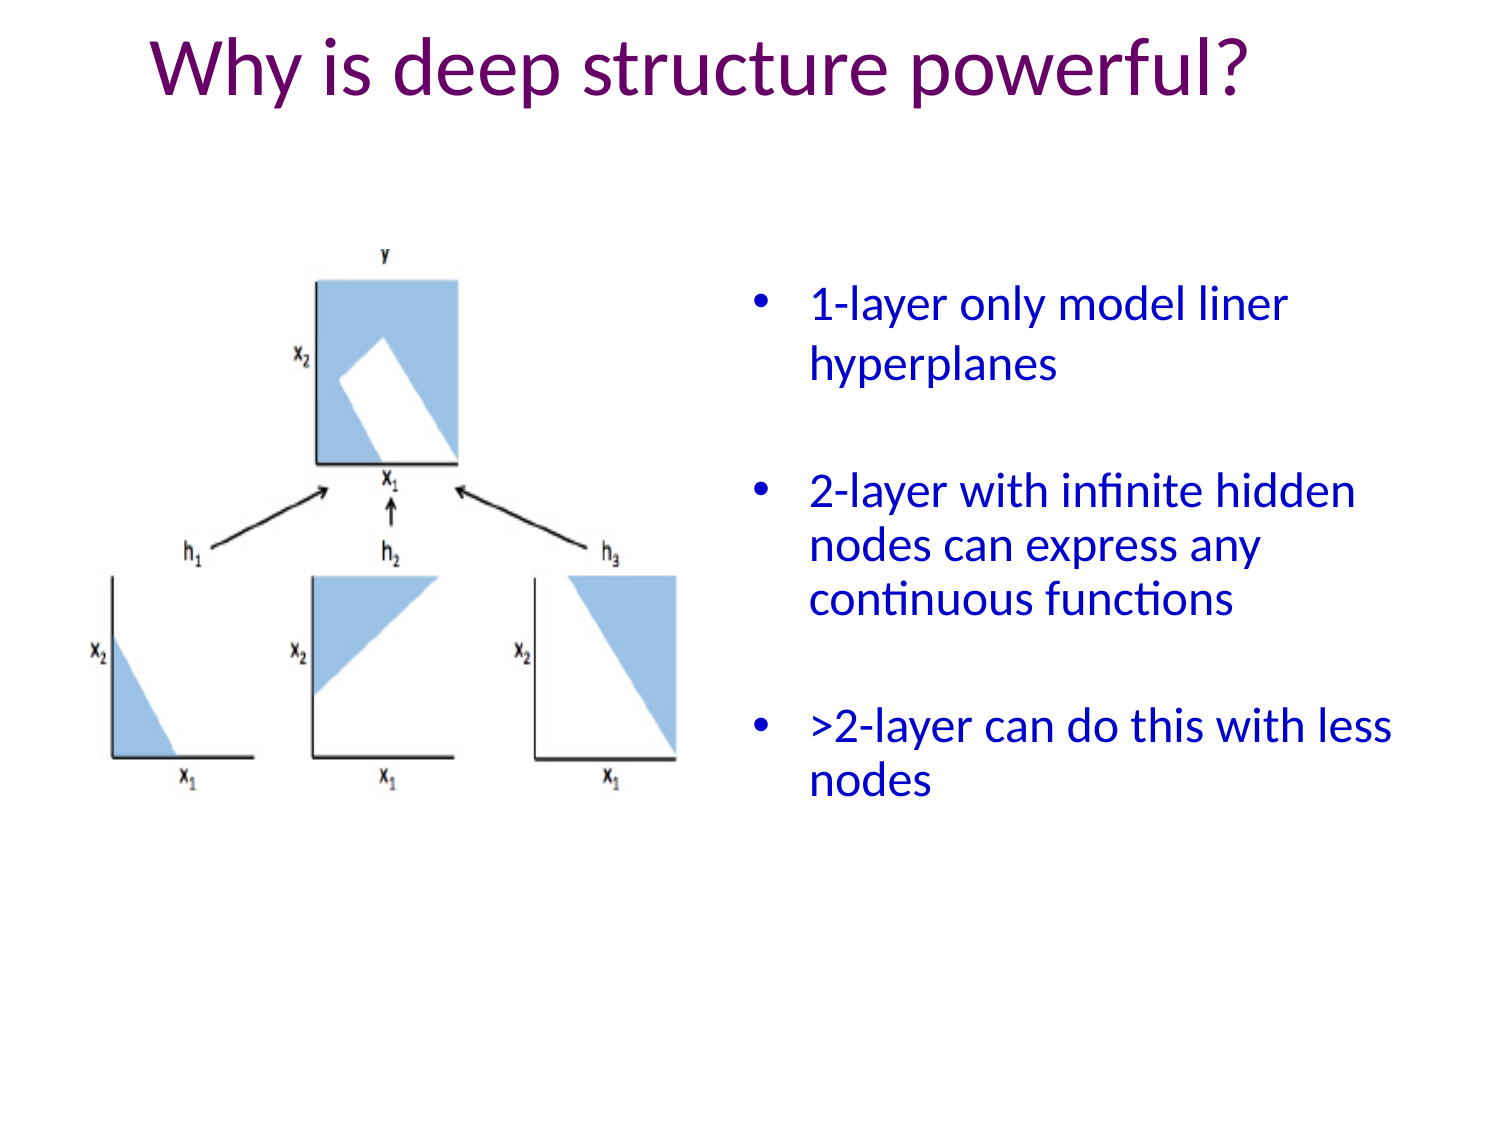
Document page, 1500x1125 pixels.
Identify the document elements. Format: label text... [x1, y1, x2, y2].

picture [62, 249, 801, 813]
text_box Why is deep structure powerful? [114, 0, 1288, 138]
list 1-layer only model liner hyperplanes 2-layer with infinite hidden nodes can express any continuous functions >2-layer can do this with less nodes [737, 262, 1413, 838]
